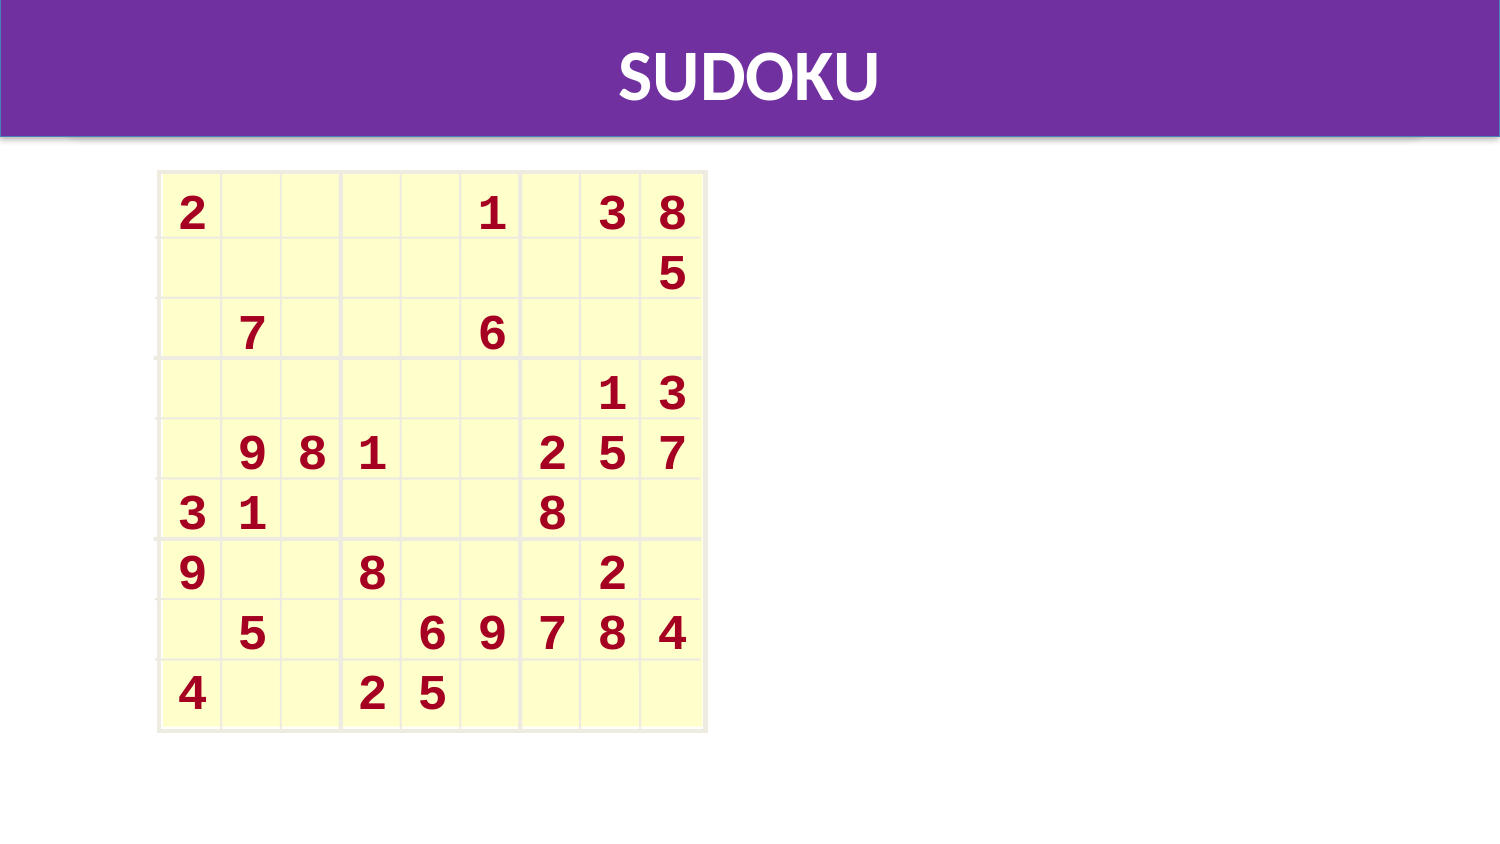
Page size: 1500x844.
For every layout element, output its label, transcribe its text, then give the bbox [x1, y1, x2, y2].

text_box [155, 171, 706, 732]
title SUDOKU [75, 20, 1425, 123]
